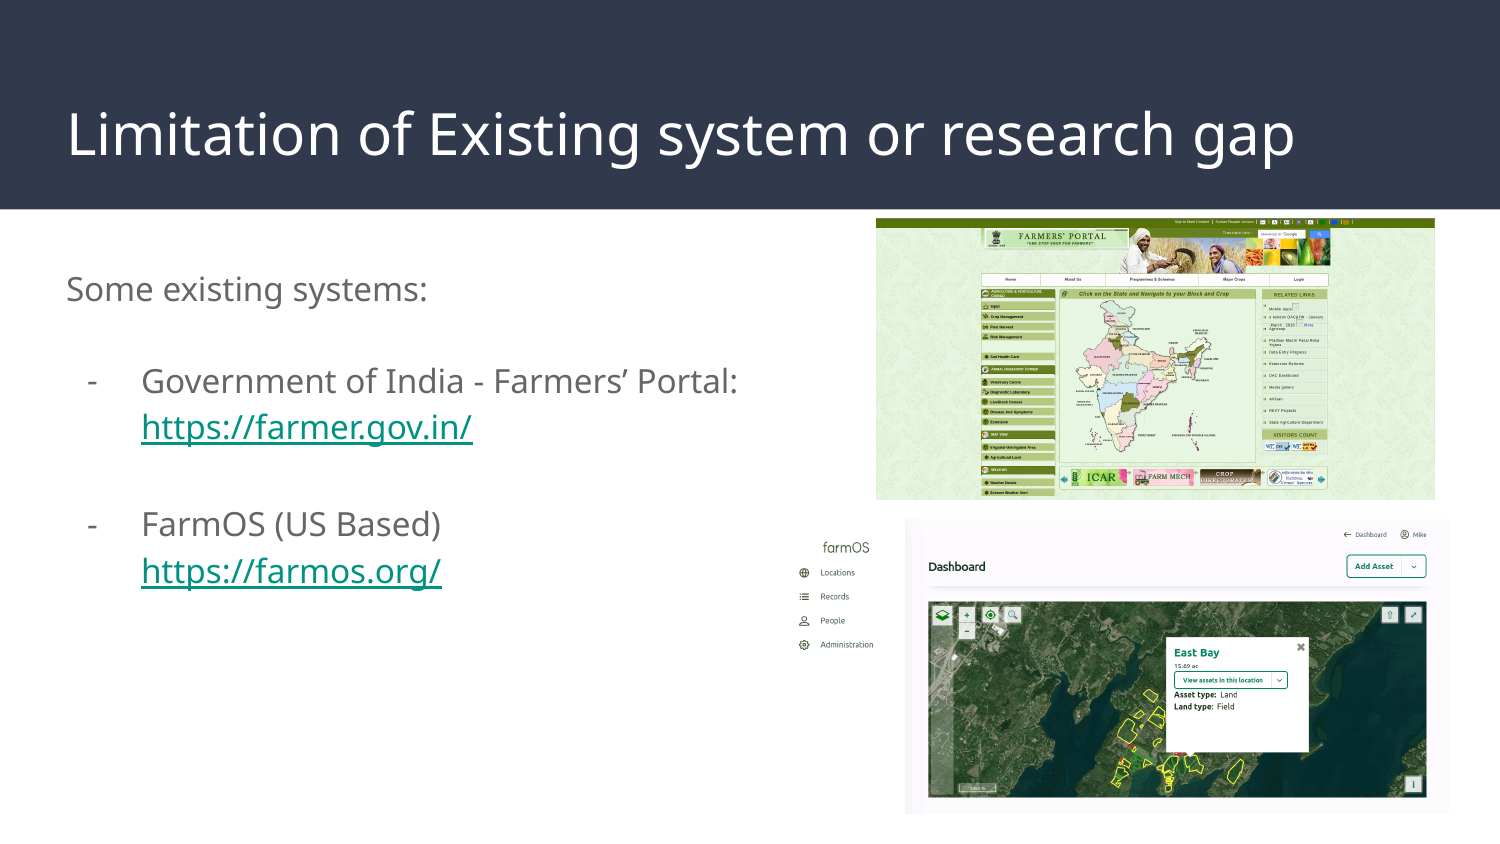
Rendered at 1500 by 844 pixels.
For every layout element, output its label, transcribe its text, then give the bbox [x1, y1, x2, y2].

picture [787, 519, 1450, 814]
title Limitation of Existing system or research gap [51, 82, 1449, 185]
list Some existing systems: Government of India - Farmers’ Portal: https://farmer.gov.in/ FarmOS (US Based) https://farmos.org/ [51, 247, 1449, 752]
picture [876, 218, 1435, 500]
